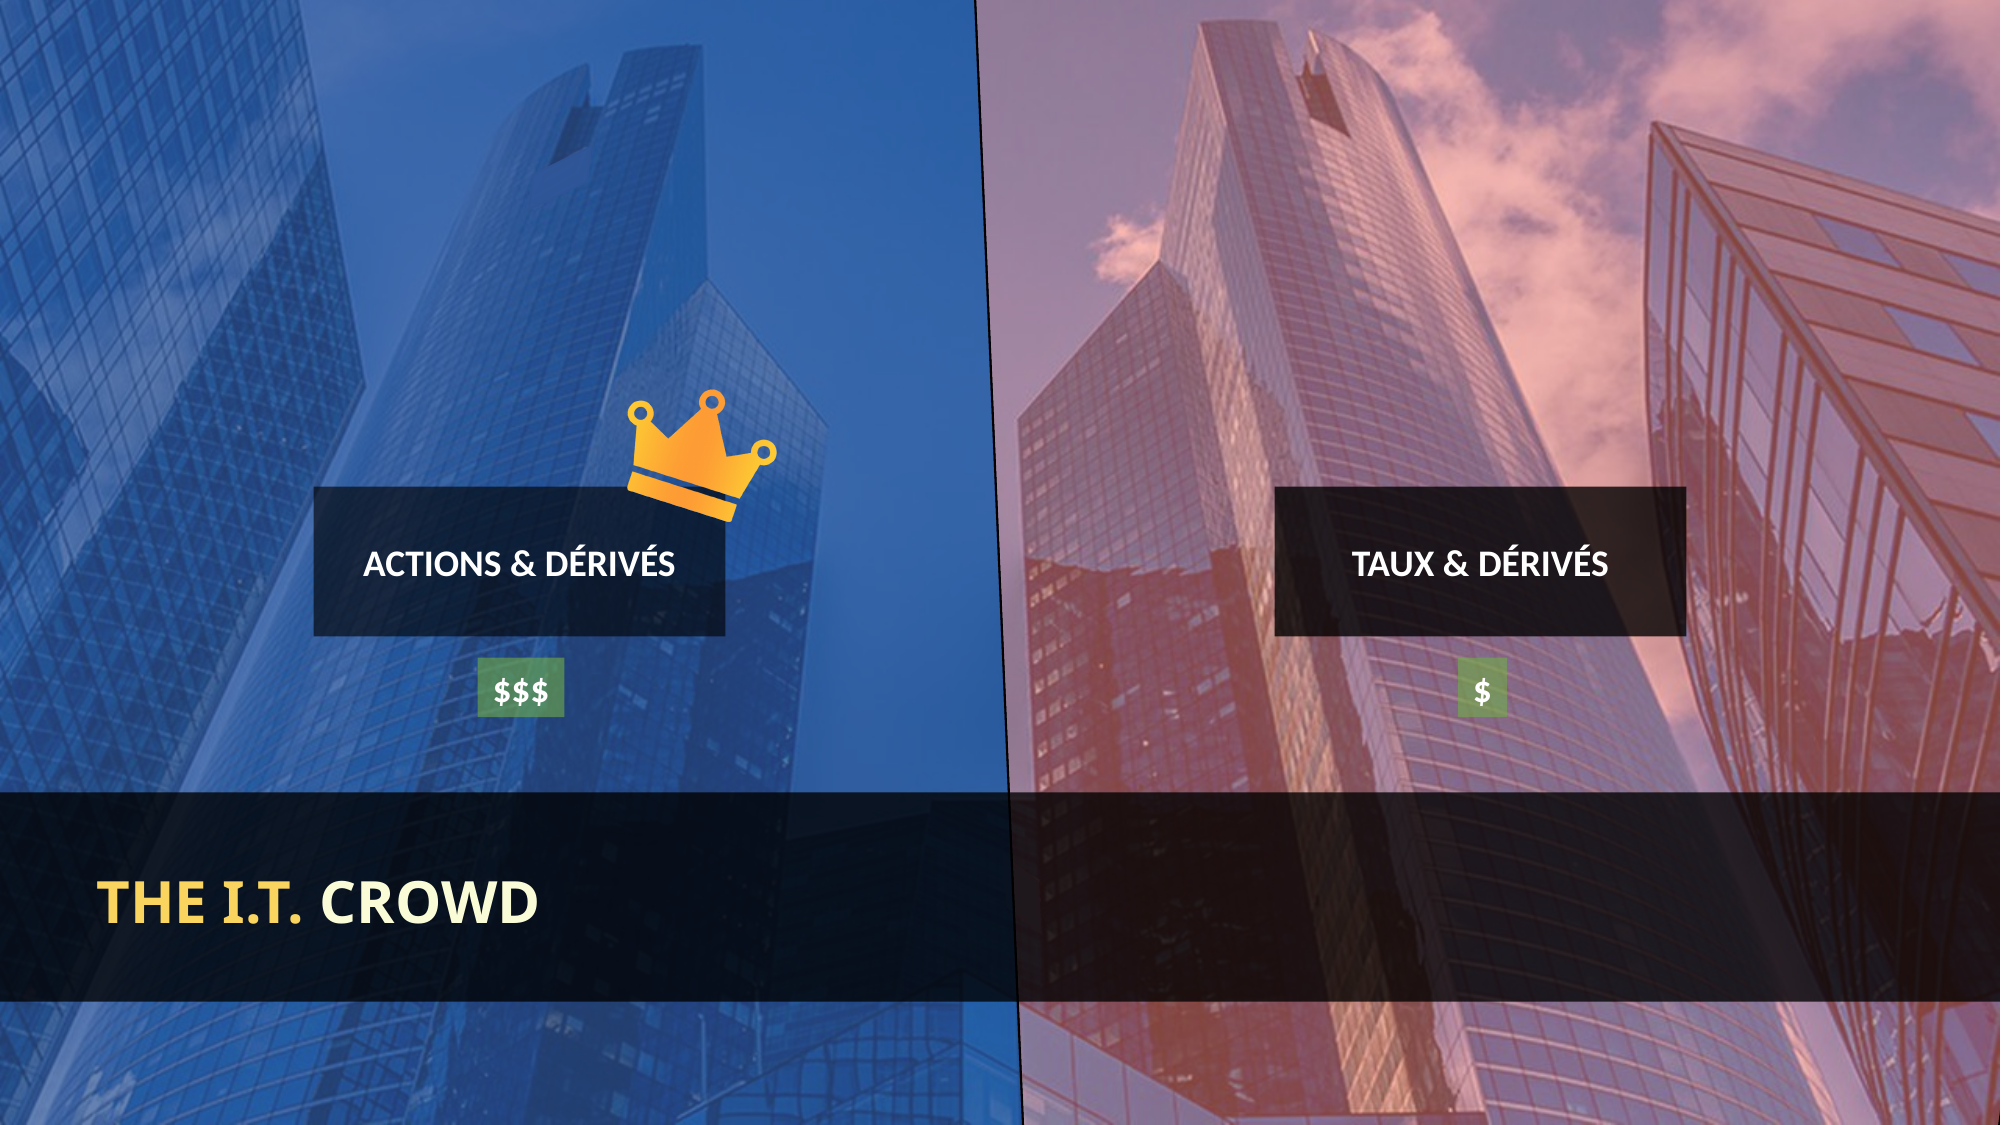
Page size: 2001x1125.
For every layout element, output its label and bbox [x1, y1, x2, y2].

text_box [0, 0, 2000, 1125]
picture [616, 372, 776, 532]
